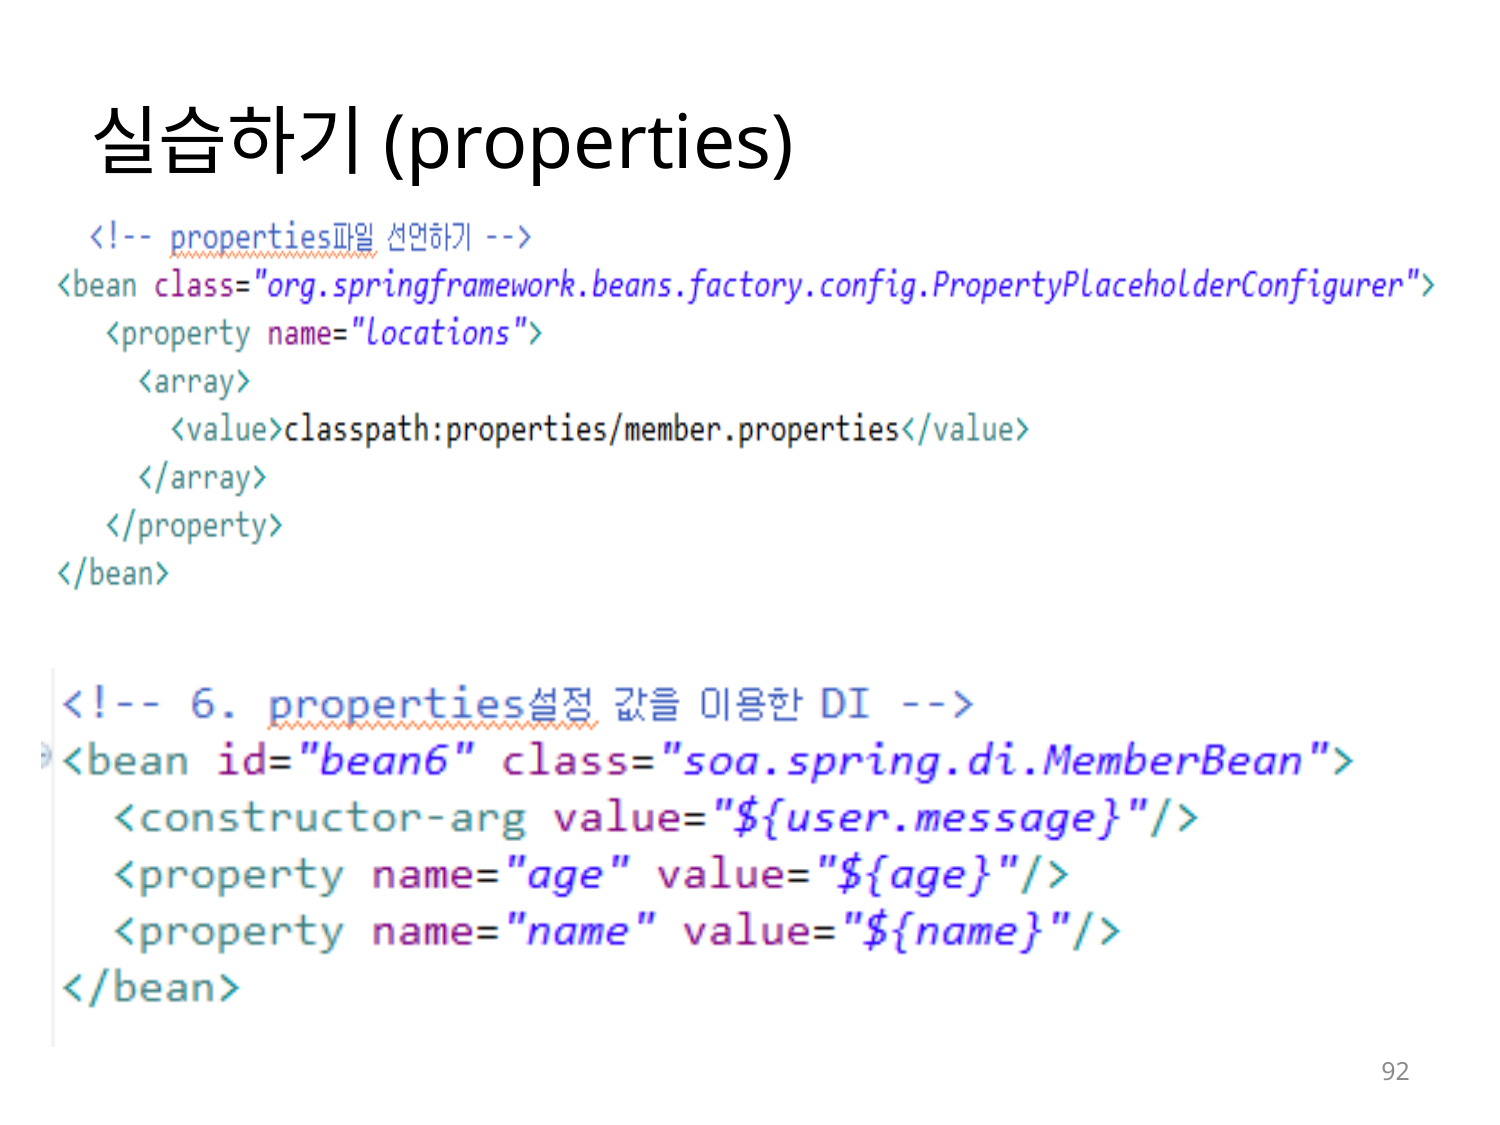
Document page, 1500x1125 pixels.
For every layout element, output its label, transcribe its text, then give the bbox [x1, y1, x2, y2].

picture [40, 668, 1389, 1048]
picture [52, 196, 1448, 646]
title 실습하기(properties) [75, 45, 1425, 194]
slide_number 92 [1074, 1042, 1425, 1103]
